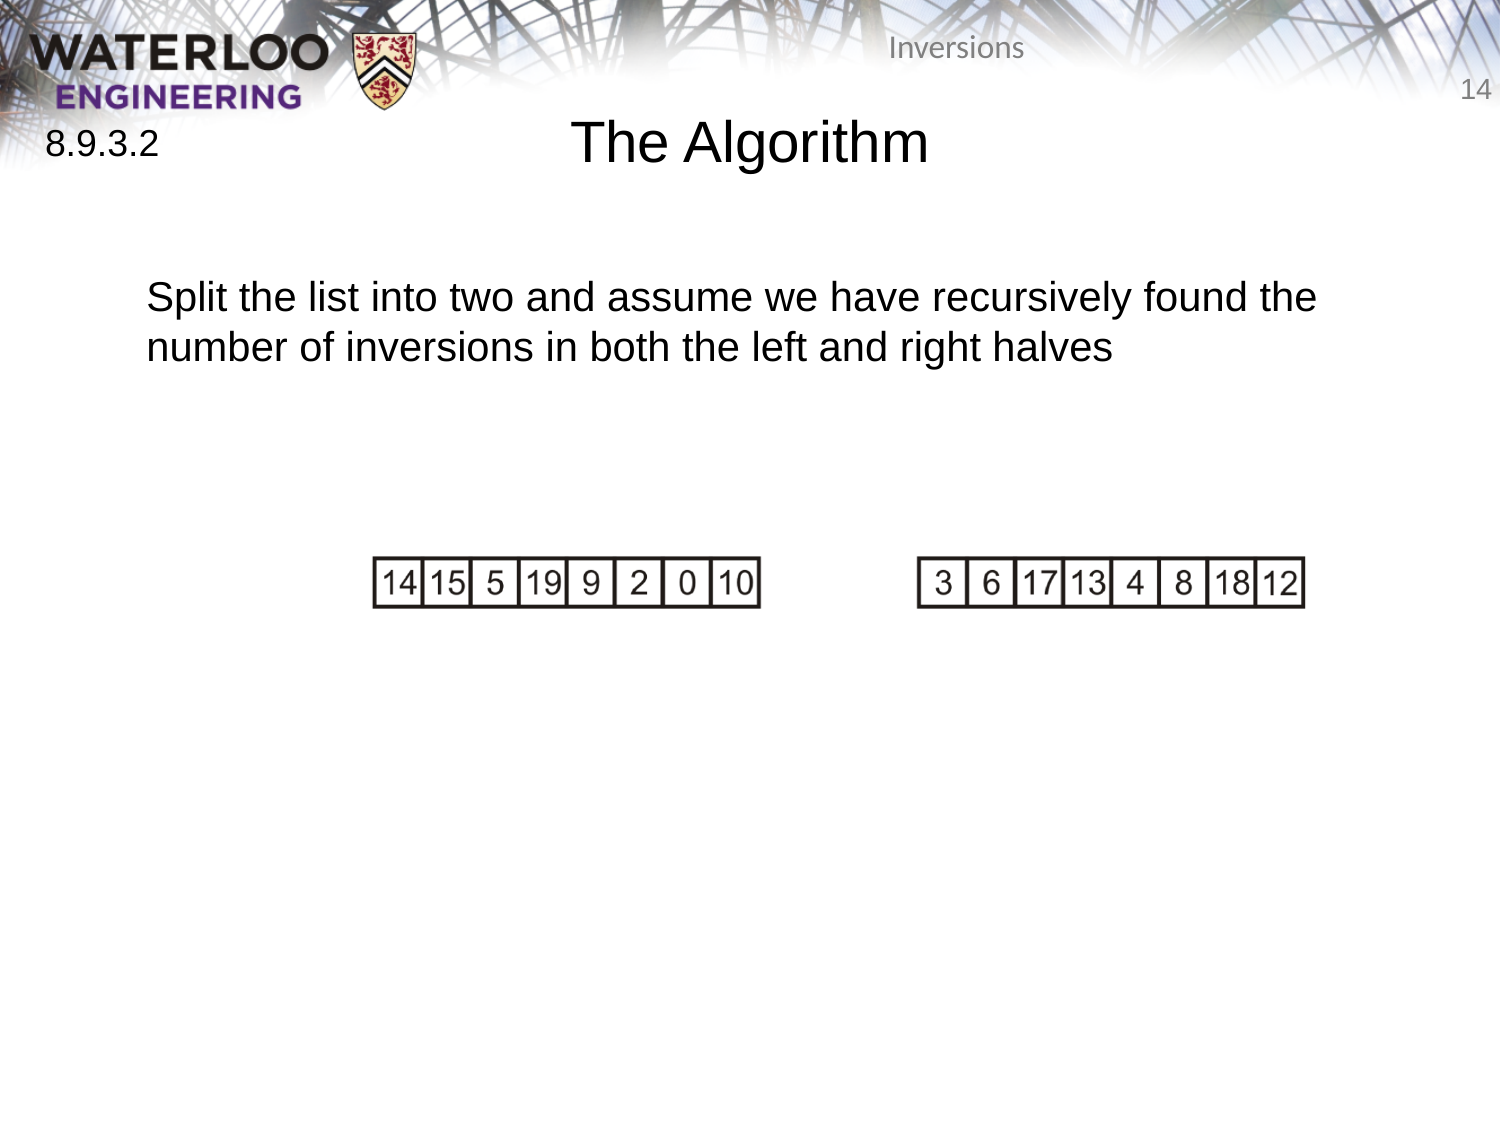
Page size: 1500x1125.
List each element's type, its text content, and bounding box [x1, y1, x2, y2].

picture [0, 0, 1500, 1125]
title The Algorithm [74, 44, 1426, 233]
list Split the list into two and assume we have recursively found the number of inversions in both the left and right halves [74, 262, 1426, 1006]
text_box 8.9.3.2 [30, 111, 175, 172]
